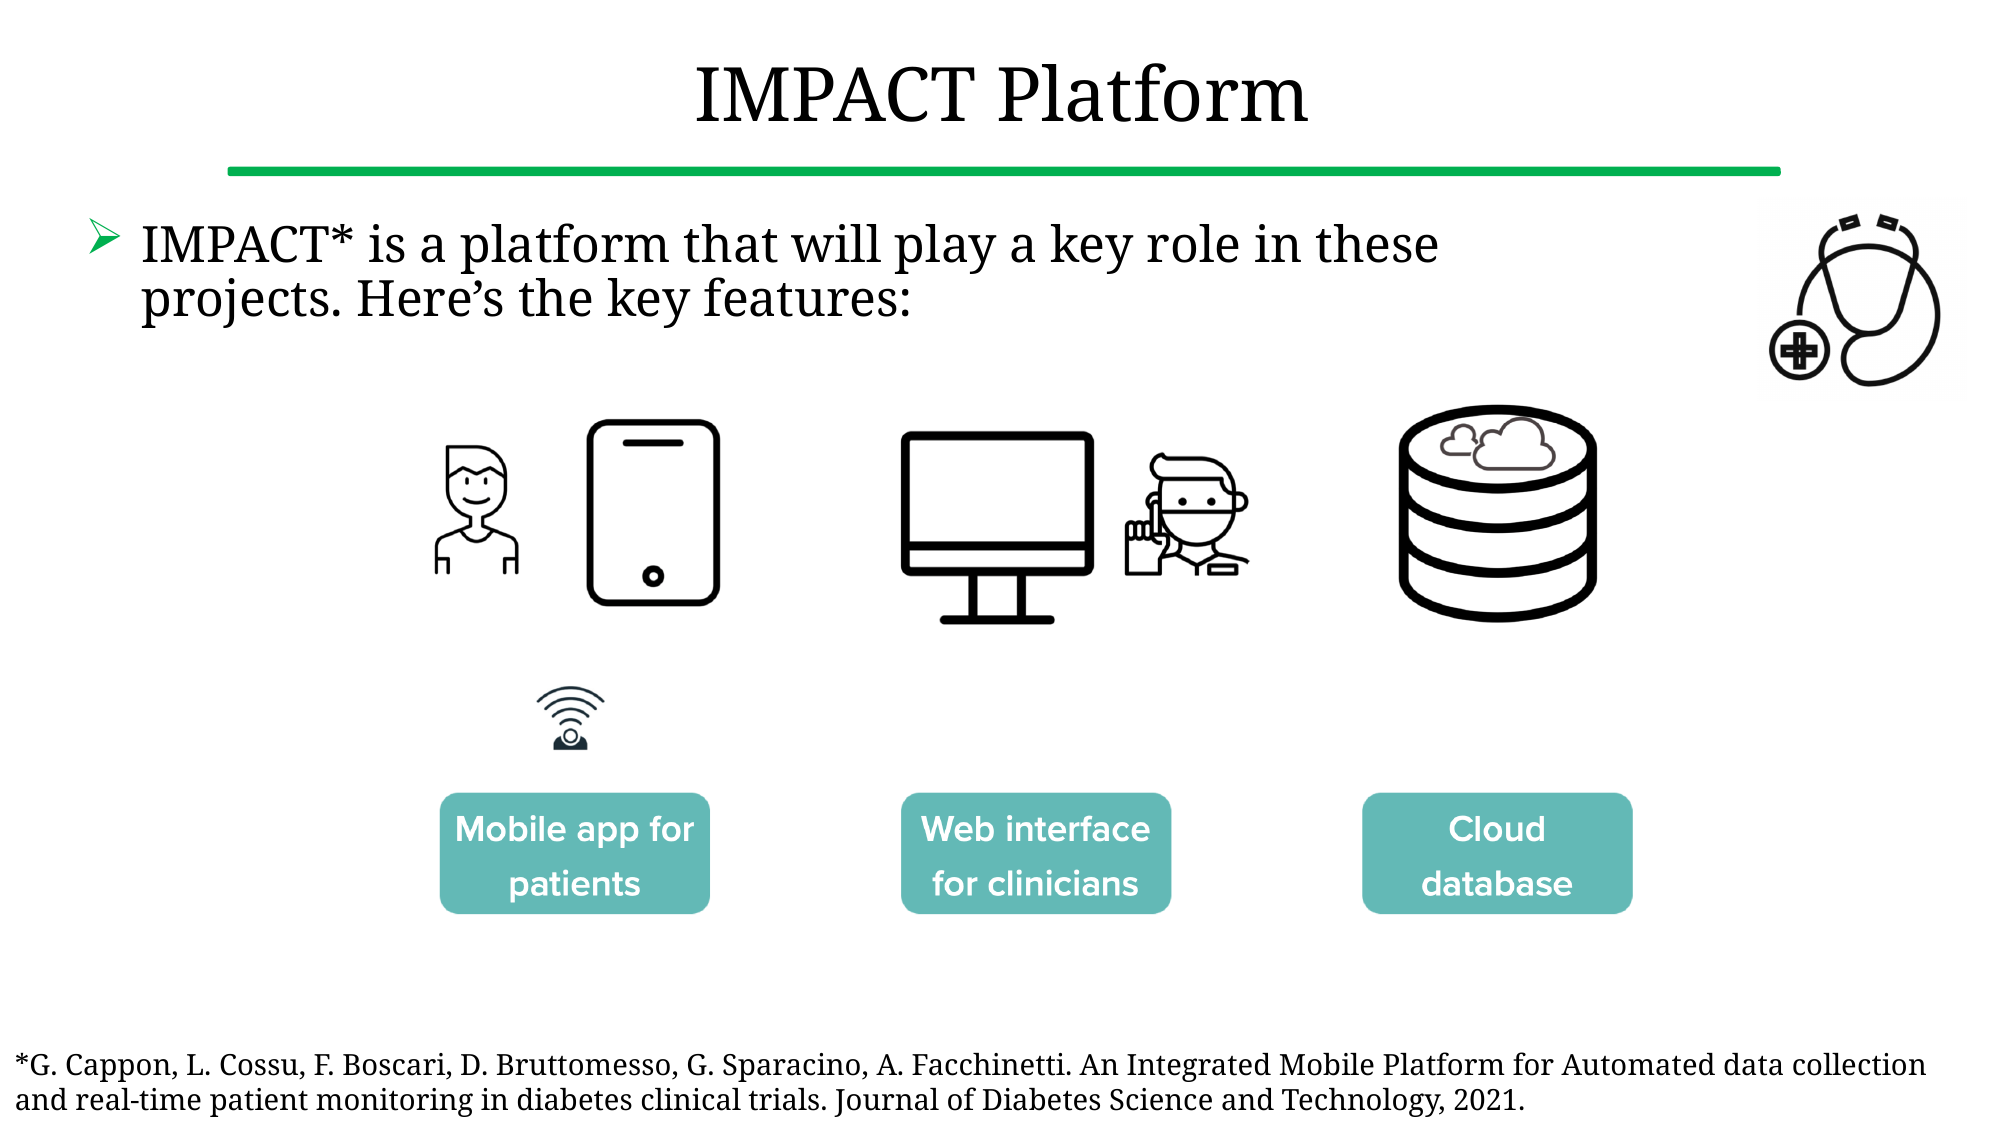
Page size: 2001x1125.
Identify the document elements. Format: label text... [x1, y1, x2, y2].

title IMPACT Platform [70, 26, 1936, 168]
picture [1757, 197, 1967, 401]
list IMPACT* is a platform that will play a key role in these projects. Here’s the key features: [70, 211, 1597, 1039]
text_box *G. Cappon, L. Cossu, F. Boscari, D. Bruttomesso, G. Sparacino, A. Facchinetti. An Integrated Mobile Platform for Automated data collection and real-time patient monitoring in diabetes clinical trials. Journal of Diabetes Science and Technology, 2021. [0, 1039, 1984, 1124]
picture [373, 362, 1653, 926]
